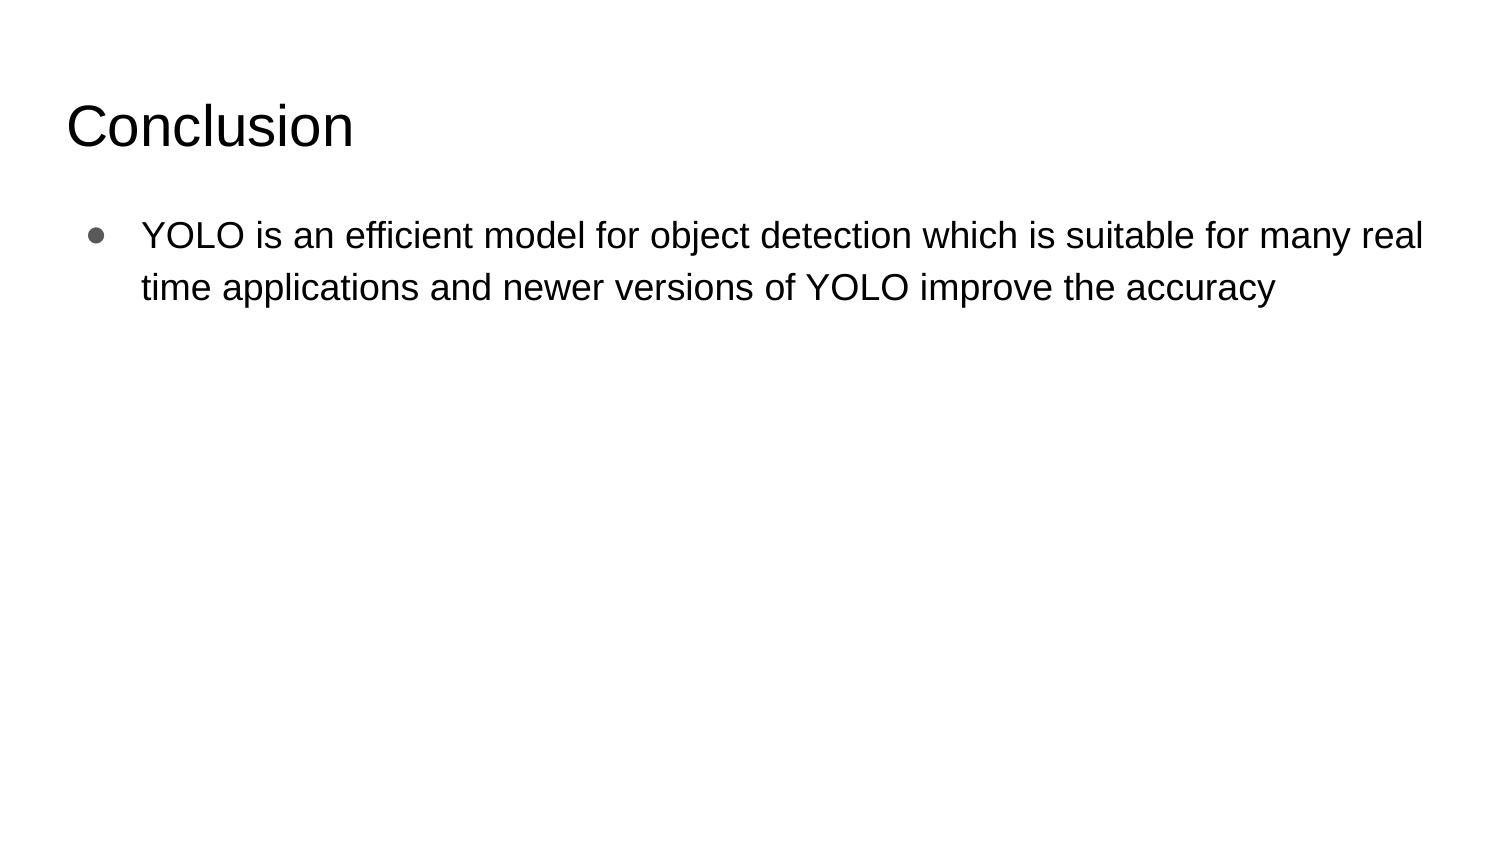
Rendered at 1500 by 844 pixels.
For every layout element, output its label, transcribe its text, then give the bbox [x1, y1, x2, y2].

list YOLO is an efficient model for object detection which is suitable for many real time applications and newer versions of YOLO improve the accuracy [51, 189, 1449, 750]
title Conclusion [51, 72, 1449, 167]
